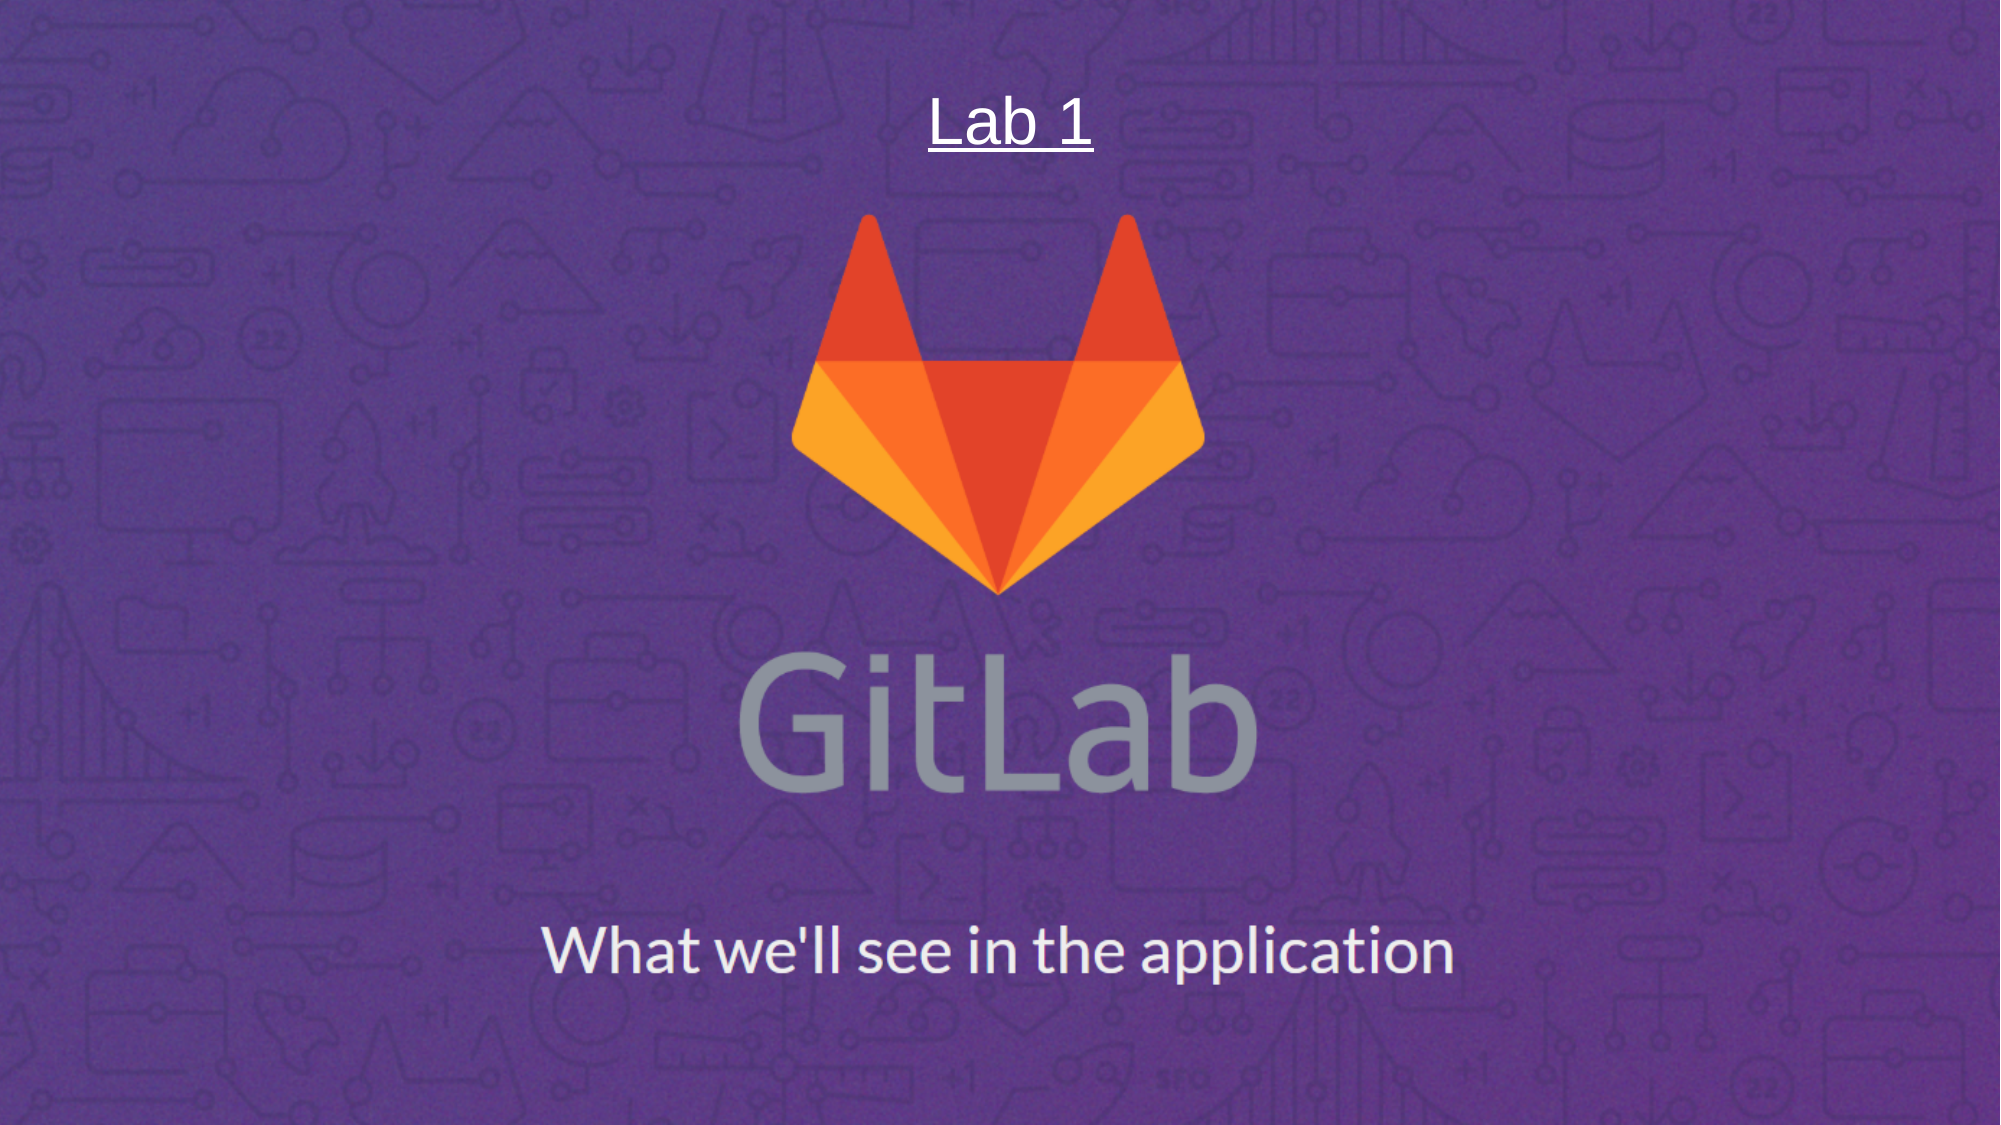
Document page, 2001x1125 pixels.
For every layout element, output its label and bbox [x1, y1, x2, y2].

list [0, 0, 2000, 1125]
